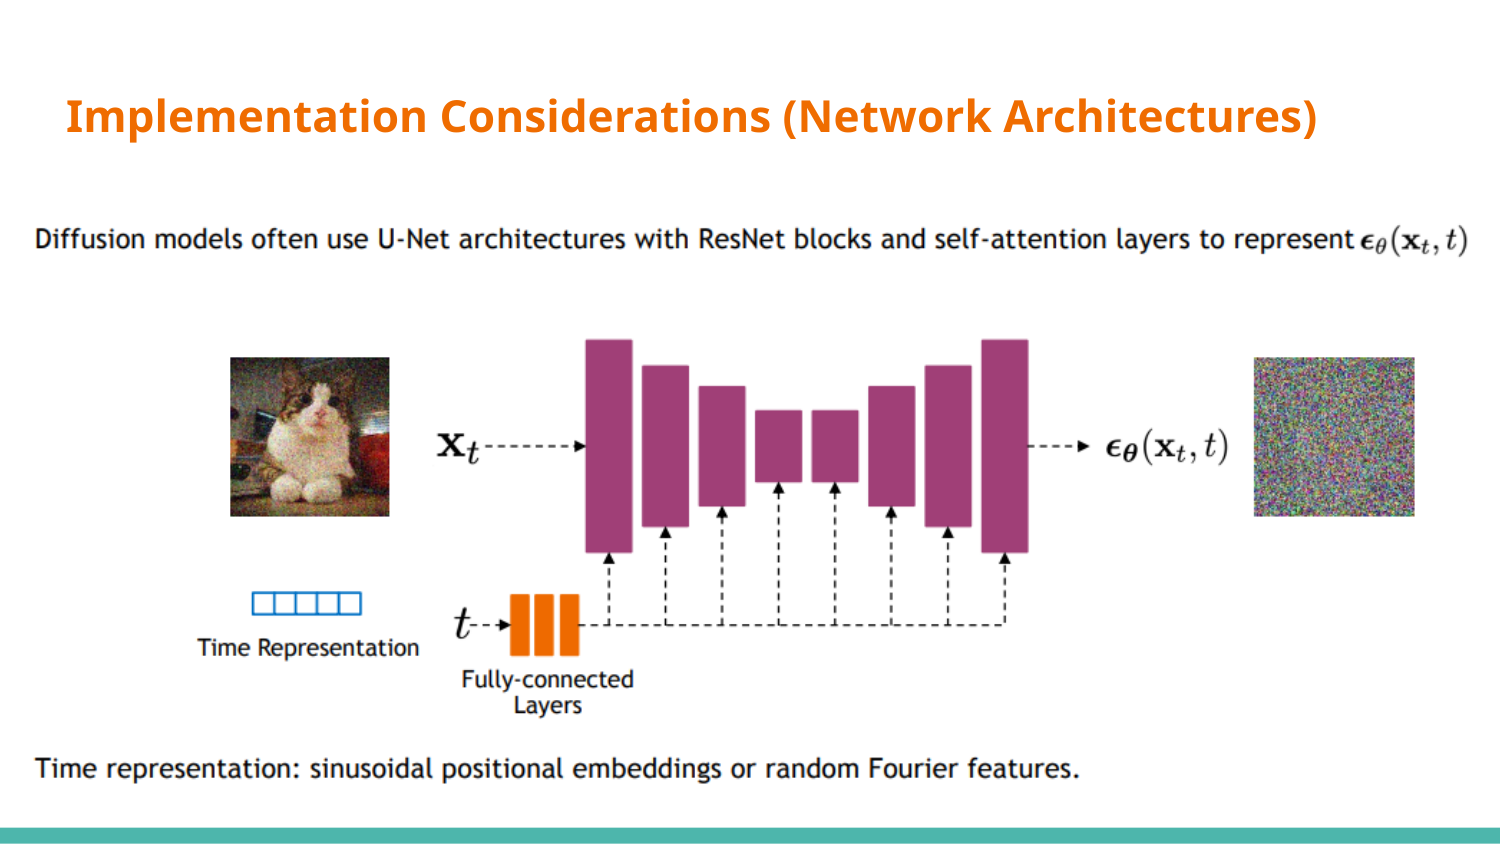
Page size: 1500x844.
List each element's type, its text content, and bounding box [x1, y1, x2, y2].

title Implementation Considerations (Network Architectures) [51, 72, 1449, 189]
picture [24, 213, 1476, 788]
